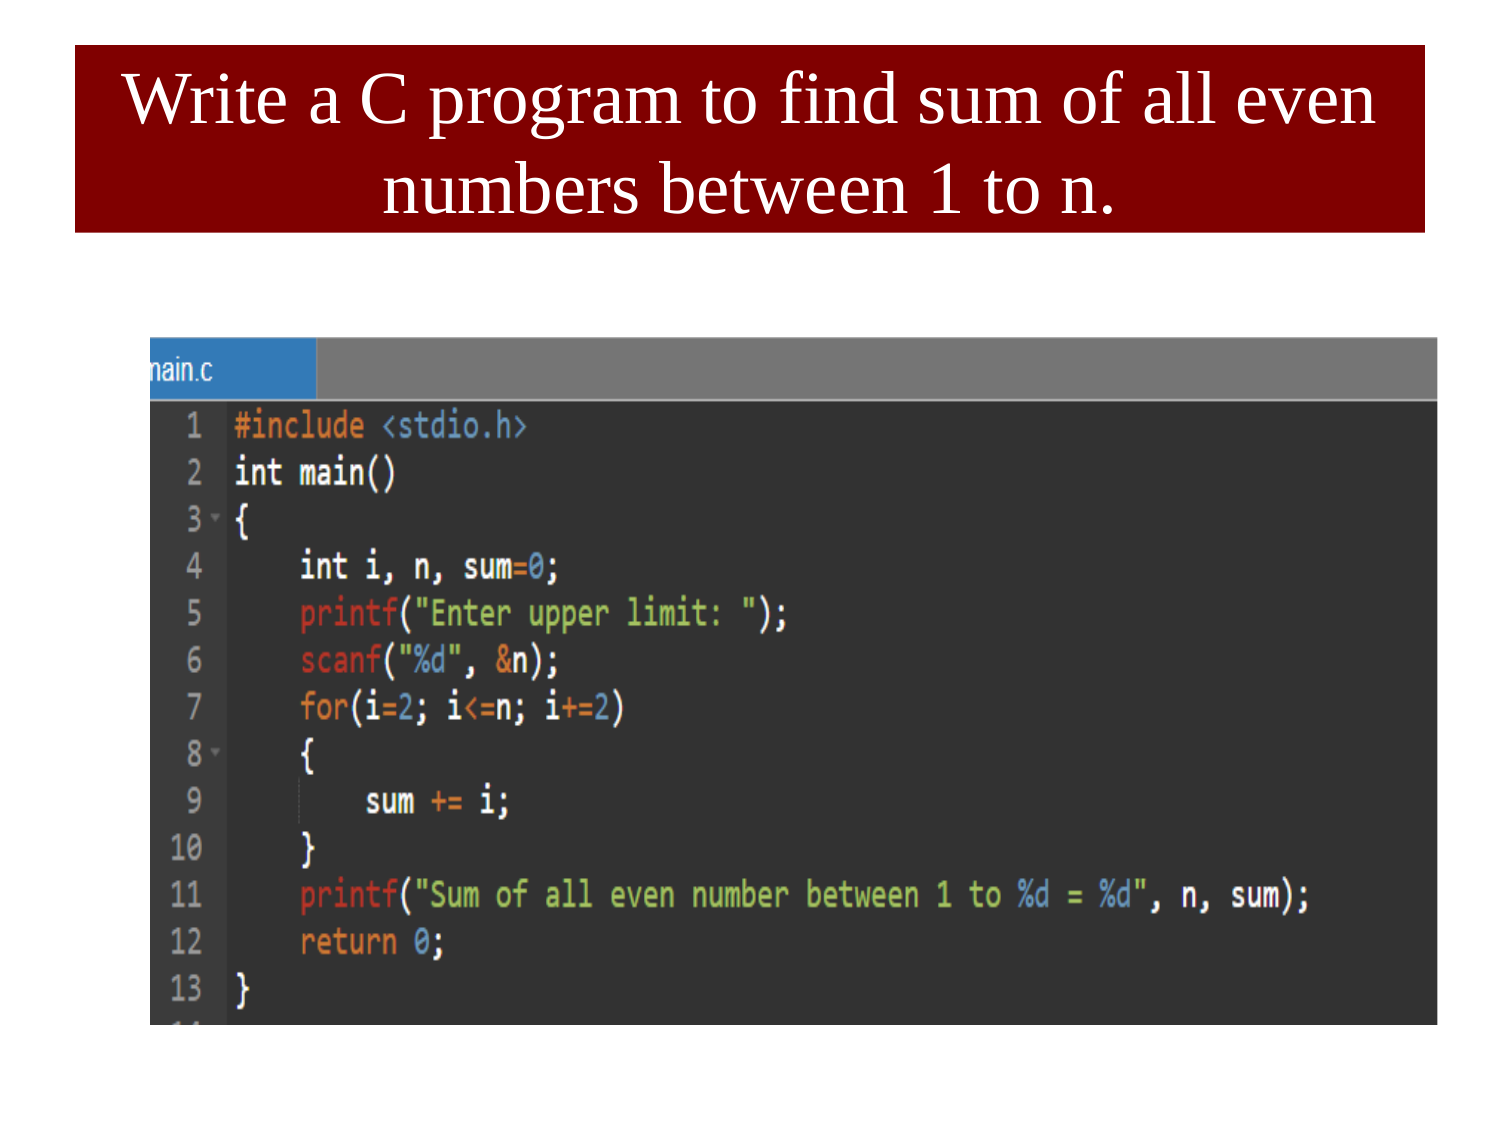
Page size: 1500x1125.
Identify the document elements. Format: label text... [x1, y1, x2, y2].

picture [149, 337, 1438, 1026]
title Write a C program to find sum of all even numbers between 1 to n. [74, 44, 1426, 233]
